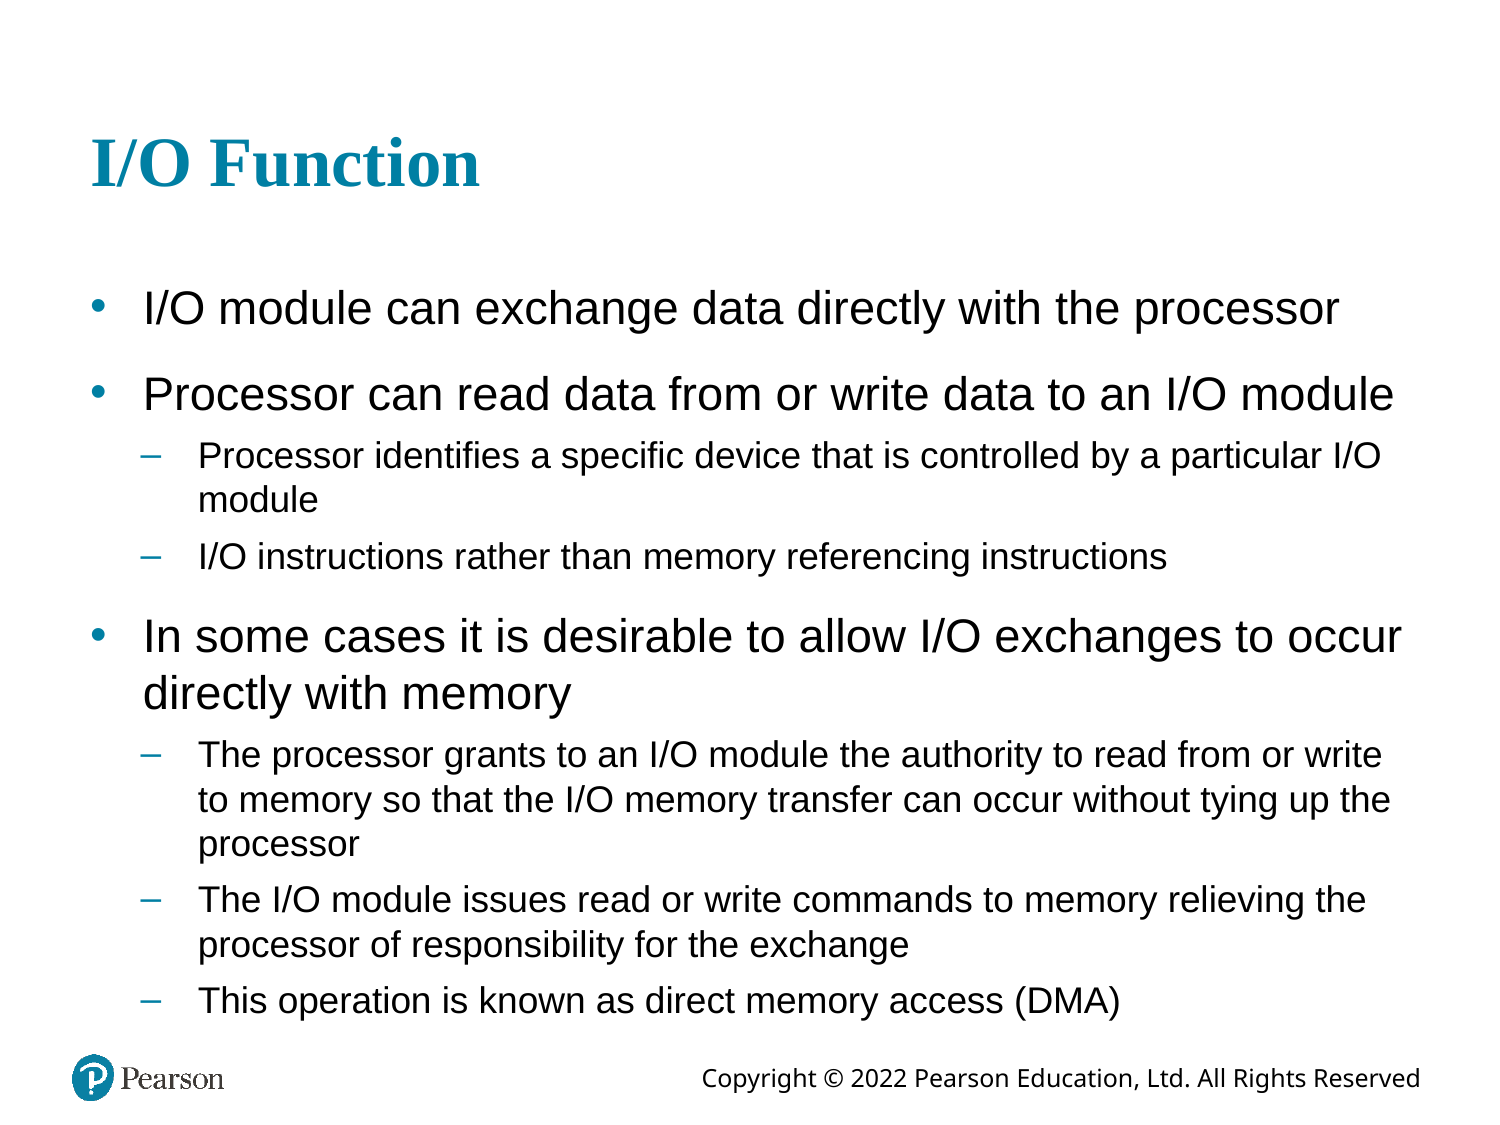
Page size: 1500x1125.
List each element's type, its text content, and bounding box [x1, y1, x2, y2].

title I/O Function [75, 35, 1425, 216]
list I/O module can exchange data directly with the processor Processor can read data from or write data to an I/O module Processor identifies a specific device that is controlled by a particular I/O module I/O instructions rather than memory referencing instructions In some cases it is desirable to allow I/O exchanges to occur directly with memory The processor grants to an I/O module the authority to read from or write to memory so that the I/O memory transfer can occur without tying up the processor The I/O module issues read or write commands to memory relieving the processor of responsibility for the exchange This operation is known as direct memory access (DMA) [75, 262, 1425, 1083]
picture [99, 1083, 224, 1101]
picture [72, 1088, 82, 1101]
